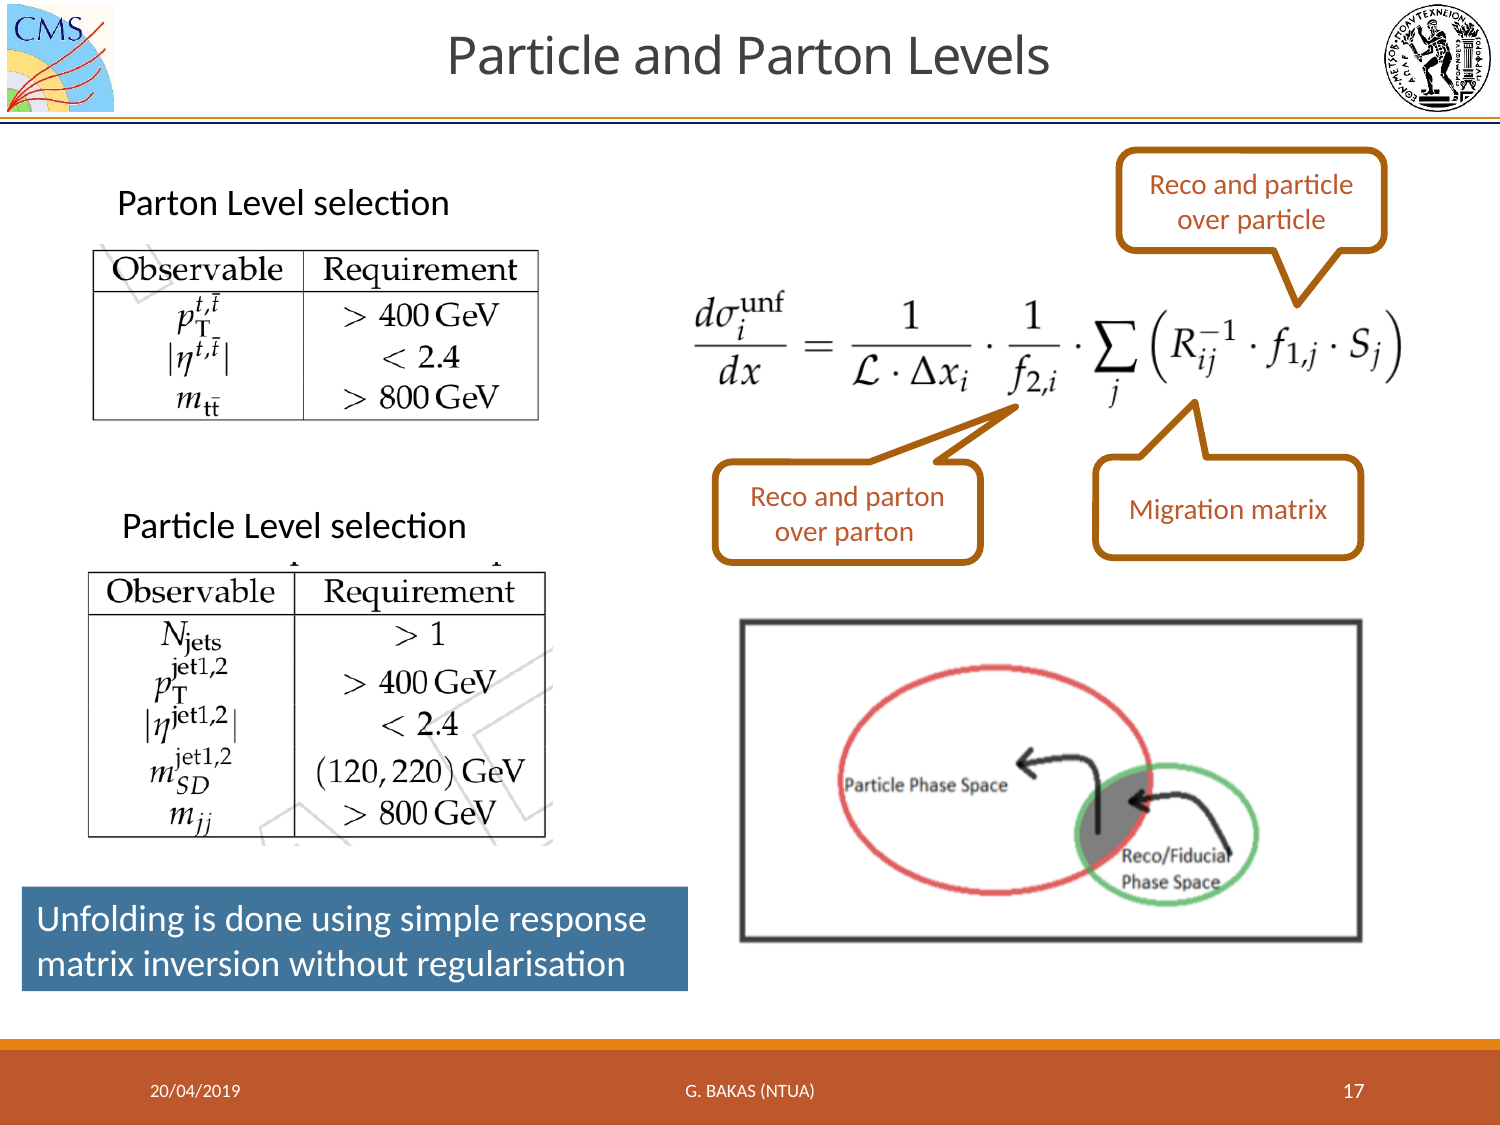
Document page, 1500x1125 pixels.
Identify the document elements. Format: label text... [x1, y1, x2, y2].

text_box Reco and parton over parton [713, 433, 982, 564]
text_box Parton Level selection [102, 170, 522, 230]
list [1383, 4, 1492, 112]
text_box Reco and particle over particle [1117, 148, 1386, 272]
picture [643, 275, 1406, 425]
footer G. Bakas (NTUA) [453, 1059, 1047, 1120]
picture [722, 601, 1397, 968]
text_box Particle Level selection [107, 493, 527, 553]
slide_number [135, 1059, 440, 1120]
picture [6, 4, 114, 112]
text_box Unfolding is done using simple response matrix inversion without regularisation [21, 886, 688, 992]
picture [76, 243, 554, 431]
picture [76, 561, 554, 846]
text_box Migration matrix [1094, 433, 1363, 559]
slide_number 17 [1218, 1059, 1380, 1120]
title Particle and Parton Levels [130, 23, 1368, 93]
